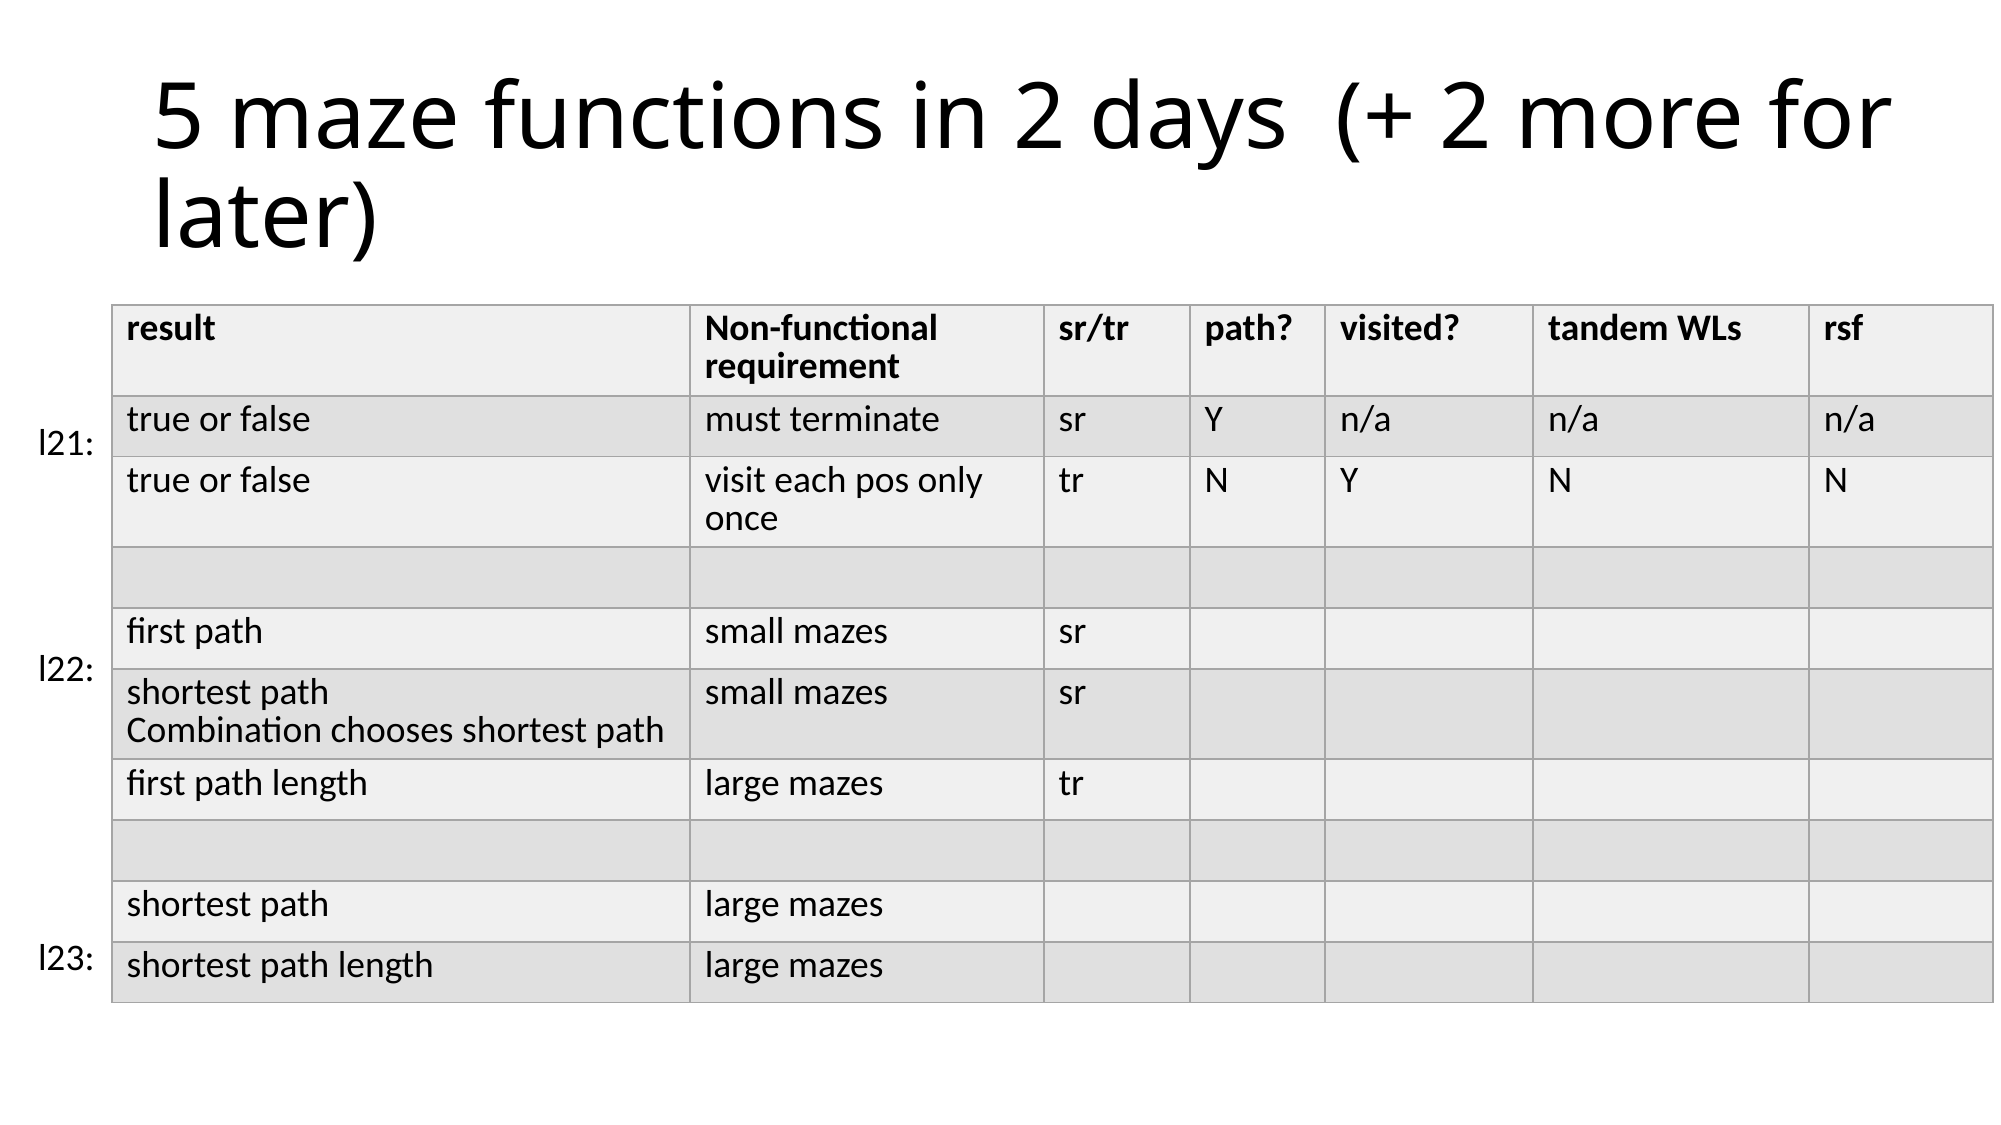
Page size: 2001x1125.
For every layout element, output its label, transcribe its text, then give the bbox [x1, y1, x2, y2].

table_cell true or false [138, 457, 689, 546]
table_cell [1326, 821, 1532, 880]
table_cell [1534, 821, 1808, 880]
table_cell [1810, 609, 1992, 668]
table_cell N [1191, 457, 1324, 546]
table_header path? [1191, 306, 1324, 395]
table_cell [138, 821, 689, 880]
table_cell [1191, 760, 1324, 819]
table_cell [1191, 670, 1324, 758]
table_header tandem WLs [1534, 306, 1808, 395]
table_cell n/a [1810, 397, 1992, 456]
table_header sr/tr [1045, 306, 1189, 395]
table_cell large mazes [691, 760, 1043, 819]
table_cell [1045, 882, 1189, 941]
title 5 maze functions in 2 days (+ 2 more for later) [137, 59, 1948, 278]
table_cell true or false [113, 397, 689, 456]
table_cell [1191, 548, 1324, 607]
table_cell tr [1045, 457, 1189, 546]
table_cell [1326, 609, 1532, 668]
table_cell [1810, 670, 1992, 758]
table_cell [1534, 609, 1808, 668]
table_cell [1326, 943, 1532, 1002]
table_cell [1810, 548, 1992, 607]
table_cell [1191, 882, 1324, 941]
table_cell shortest path length [113, 943, 689, 1002]
table_cell [1326, 882, 1532, 941]
table_cell [1326, 760, 1532, 819]
table_cell [1191, 943, 1324, 1002]
table_cell Y [1326, 457, 1532, 546]
table_cell [1810, 760, 1992, 819]
table_cell [1534, 760, 1808, 819]
table_cell [1810, 882, 1992, 941]
table_cell [1045, 821, 1189, 880]
table_cell small mazes [691, 609, 1043, 668]
table_cell [1045, 548, 1189, 607]
table_cell visit each pos only once [691, 457, 1043, 546]
table_cell first path [138, 609, 689, 668]
table_cell [1810, 943, 1992, 1002]
table_cell [1534, 882, 1808, 941]
table_cell sr [1045, 609, 1189, 668]
table_cell [1326, 548, 1532, 607]
table_header Non-functional requirement [691, 306, 1043, 395]
table_cell [1534, 548, 1808, 607]
table_cell [1534, 943, 1808, 1002]
table_cell [138, 548, 689, 607]
table_cell large mazes [691, 943, 1043, 1002]
table_header rsf [1810, 306, 1992, 395]
table_cell [1045, 943, 1189, 1002]
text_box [23, 410, 138, 987]
table_cell tr [1045, 760, 1189, 819]
table_cell n/a [1534, 397, 1808, 456]
table_cell [691, 821, 1043, 880]
table_cell sr [1045, 397, 1189, 456]
table_cell large mazes [691, 882, 1043, 941]
table_cell [1534, 670, 1808, 758]
table_cell n/a [1326, 397, 1532, 456]
table_cell Y [1191, 397, 1324, 456]
table_cell [1191, 821, 1324, 880]
table_header result [113, 306, 689, 395]
table_cell first path length [138, 760, 689, 819]
table_cell [1191, 609, 1324, 668]
table_header visited? [1326, 306, 1532, 395]
table_cell must terminate [691, 397, 1043, 456]
table_cell [1810, 821, 1992, 880]
table_cell shortest path [138, 882, 689, 941]
table_cell N [1534, 457, 1808, 546]
table_cell sr [1045, 670, 1189, 758]
table_cell N [1810, 457, 1992, 546]
table_cell [1326, 670, 1532, 758]
table_cell shortest path Combination chooses shortest path [138, 670, 689, 758]
table_cell [691, 548, 1043, 607]
table_cell small mazes [691, 670, 1043, 758]
